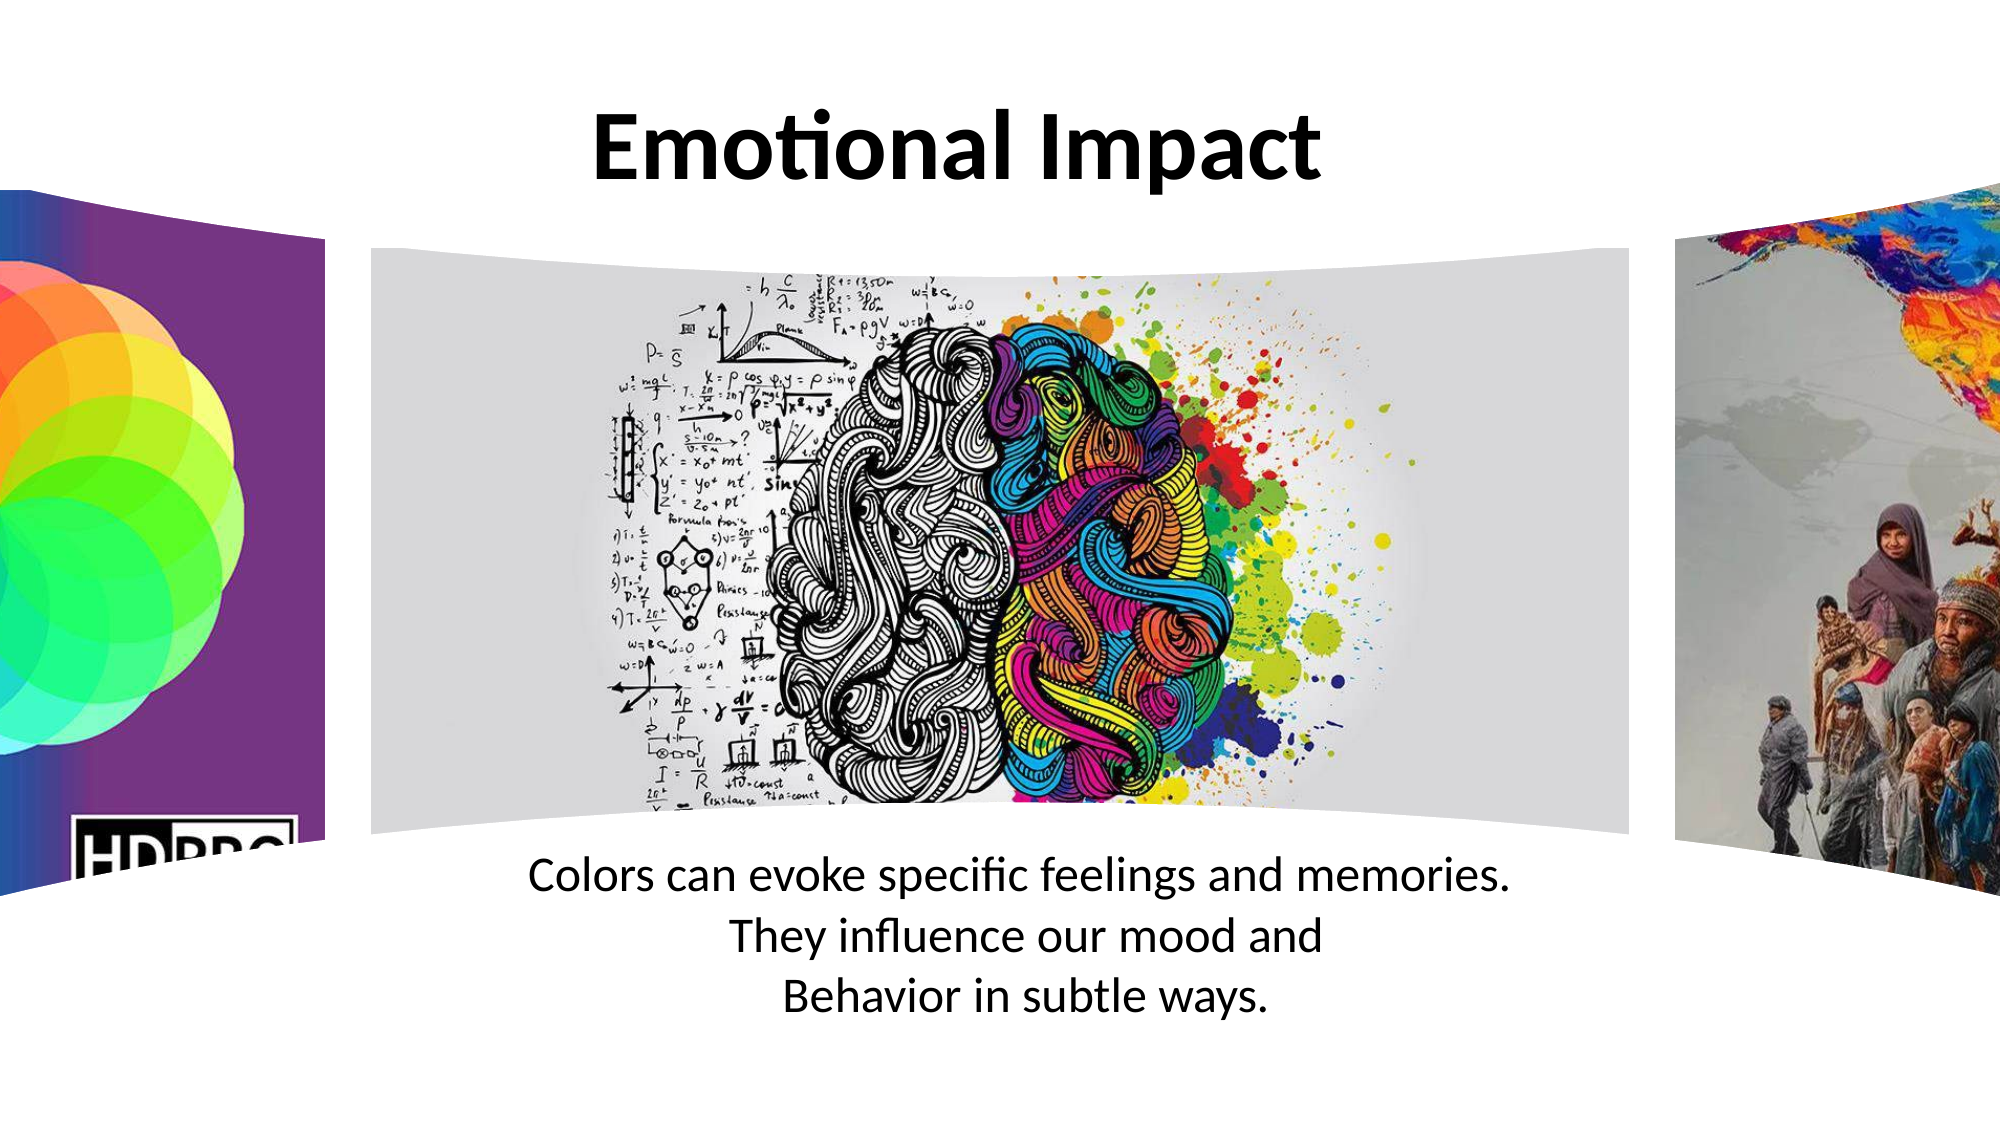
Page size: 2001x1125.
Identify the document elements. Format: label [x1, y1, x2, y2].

text_box [0, 0, 2000, 1125]
